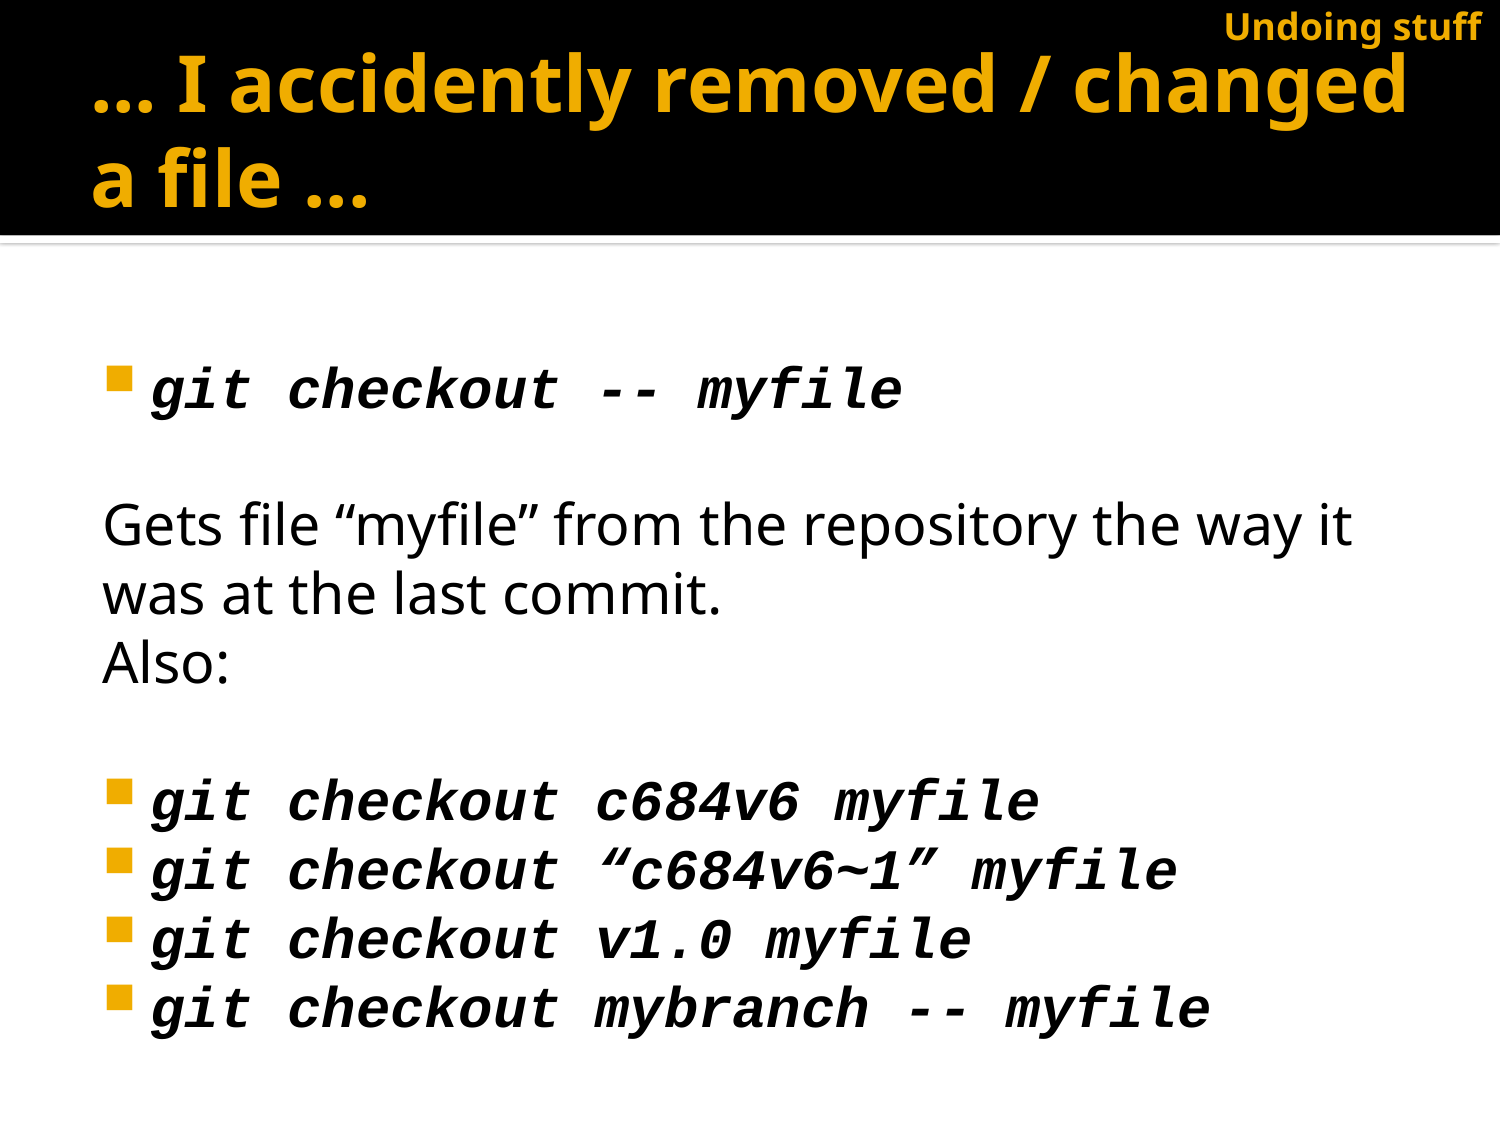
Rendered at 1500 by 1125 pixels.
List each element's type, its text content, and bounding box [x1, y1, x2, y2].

text_box Undoing stuff [977, 0, 1490, 59]
list git checkout -- myfile Gets file “myfile” from the repository the way it was at the last commit. Also: git checkout c684v6 myfile git checkout “c684v6~1” myfile git checkout v1.0 myfile git checkout mybranch -- myfile [75, 335, 1425, 1050]
title ... I accidently removed / changed a file ... [75, 25, 1425, 231]
